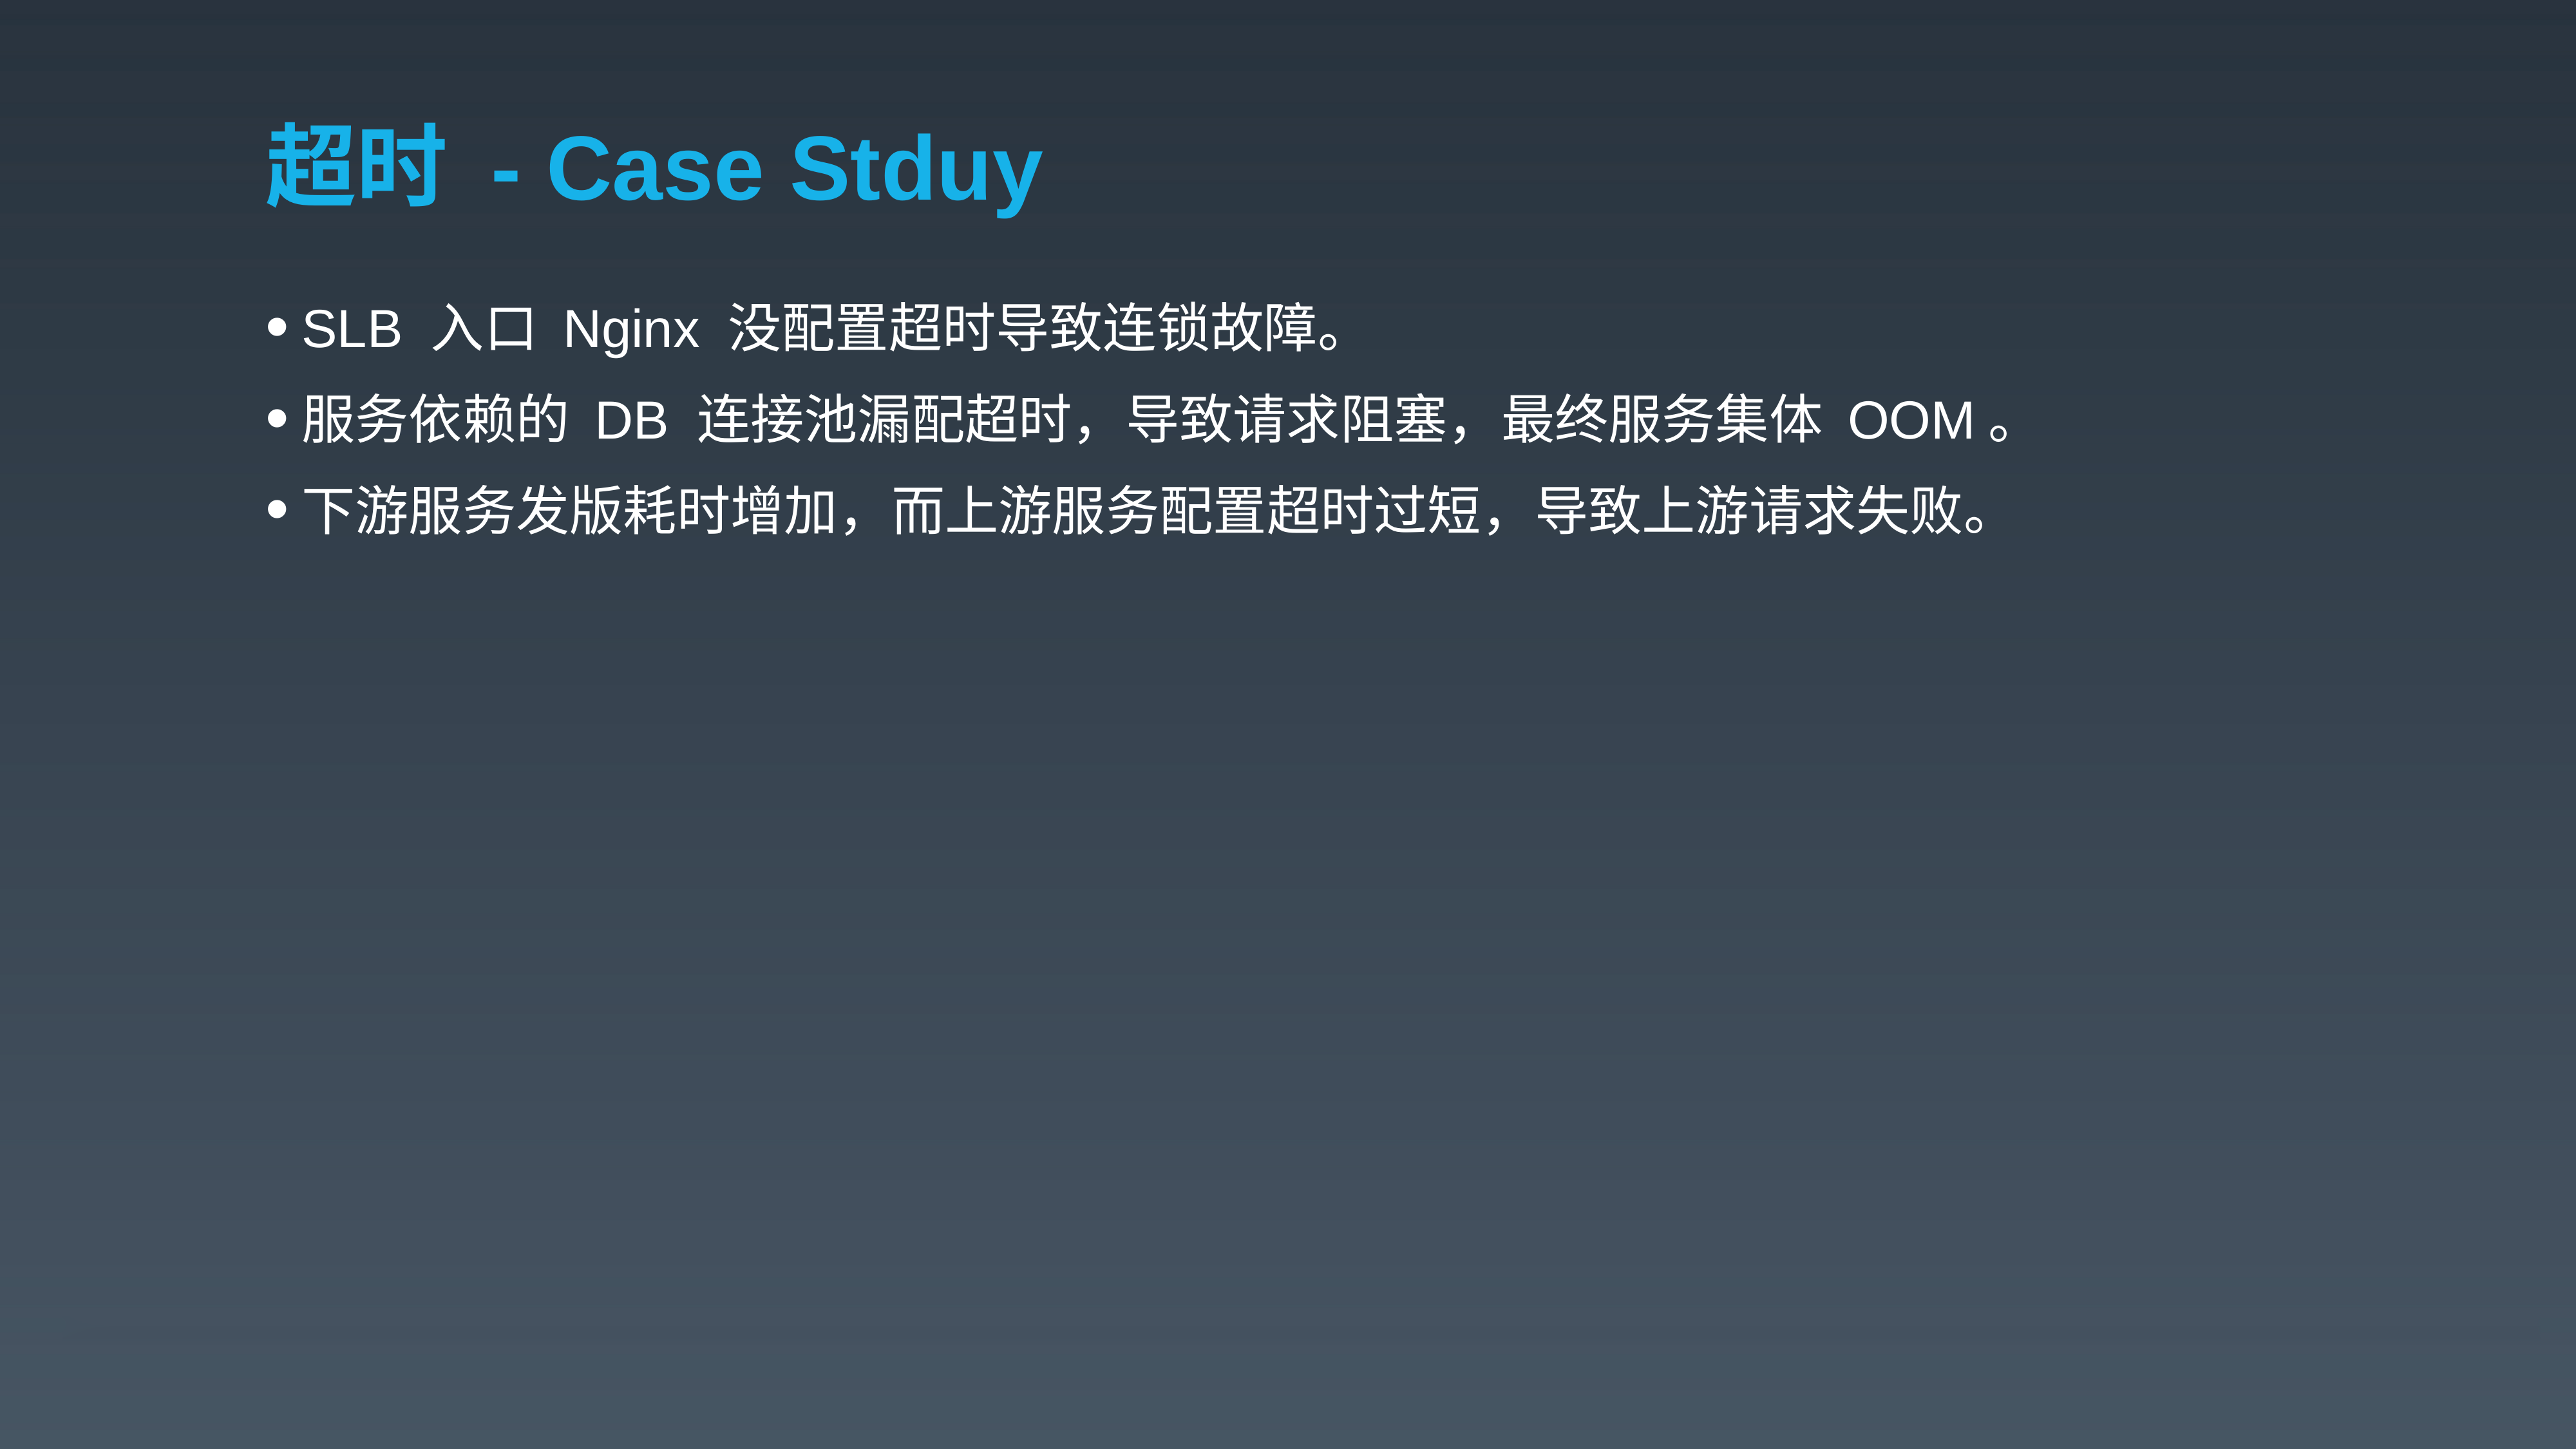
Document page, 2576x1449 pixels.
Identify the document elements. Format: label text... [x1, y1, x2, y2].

picture [0, 0, 2576, 1449]
title 超时 - Case Stduy [260, 103, 2316, 243]
list SLB 入口 Nginx 没配置超时导致连锁故障。 服务依赖的 DB 连接池漏配超时，导致请求阻塞，最终服务集体 OOM。 下游服务发版耗时增加，而上游服务配置超时过短，导致上游请求失败。 [260, 288, 2285, 1369]
